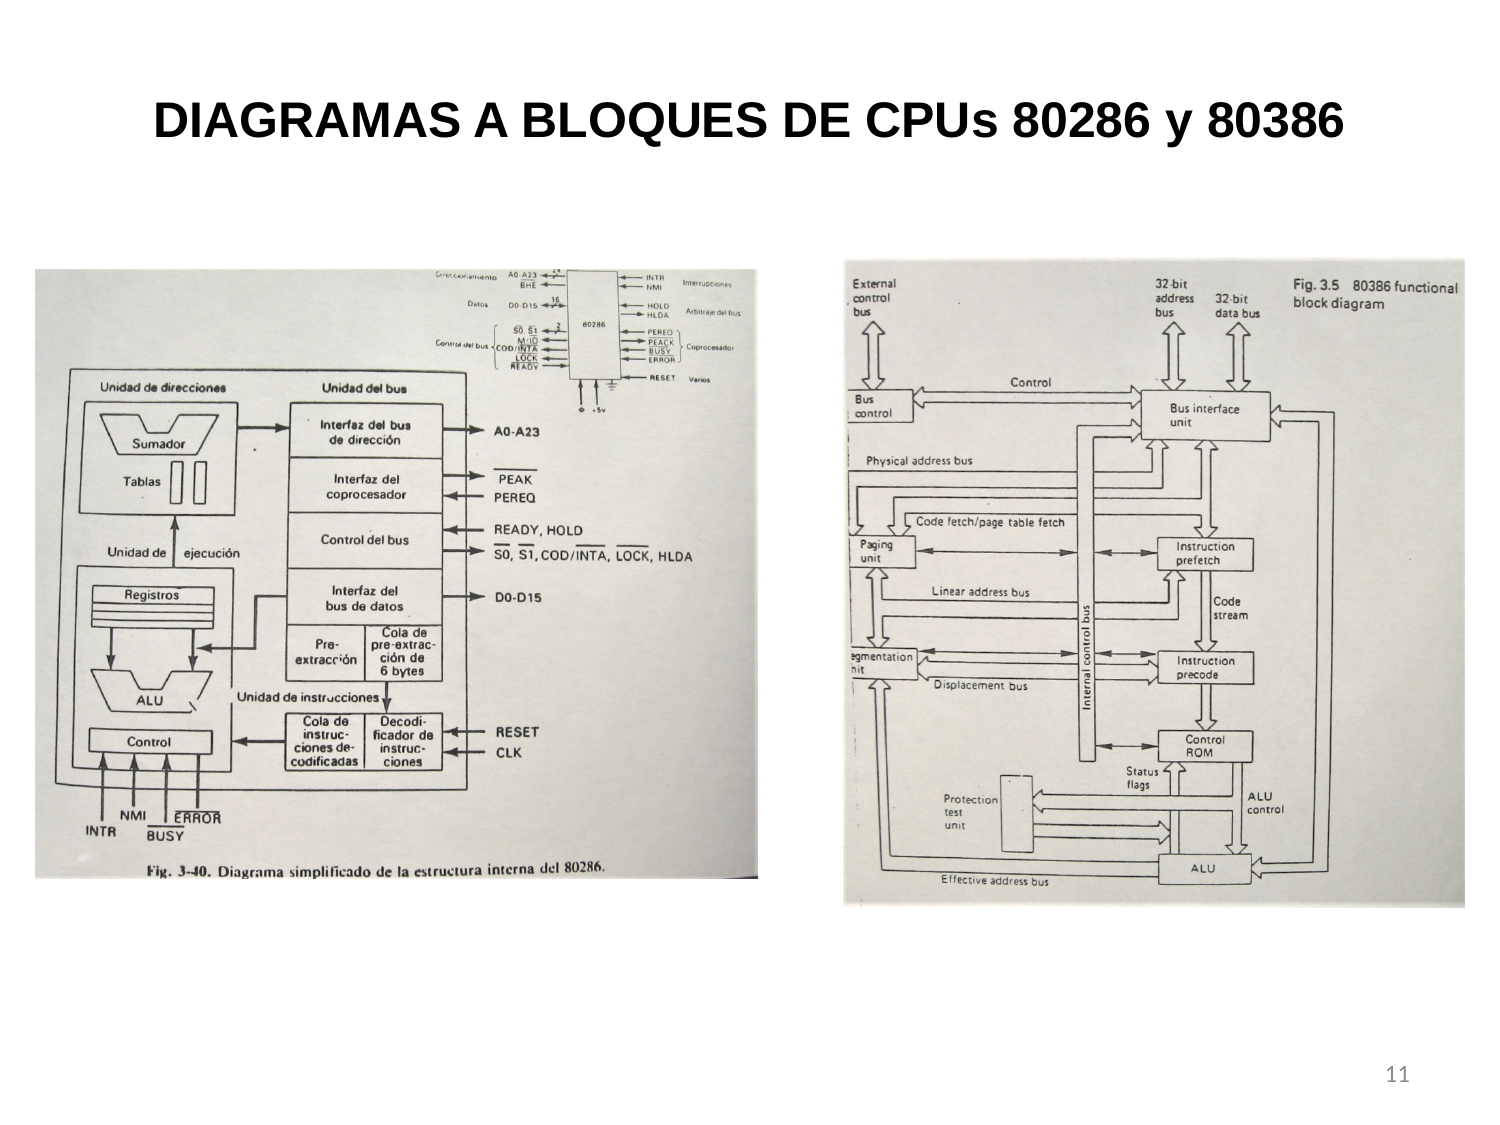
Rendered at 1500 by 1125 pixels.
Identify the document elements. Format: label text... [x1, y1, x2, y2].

picture [843, 257, 1466, 908]
slide_number 11 [1074, 1042, 1425, 1103]
picture [34, 269, 759, 880]
subtitle [70, 246, 1442, 1079]
title DIAGRAMAS A BLOQUES DE CPUs 80286 y 80386 [58, 23, 1442, 211]
